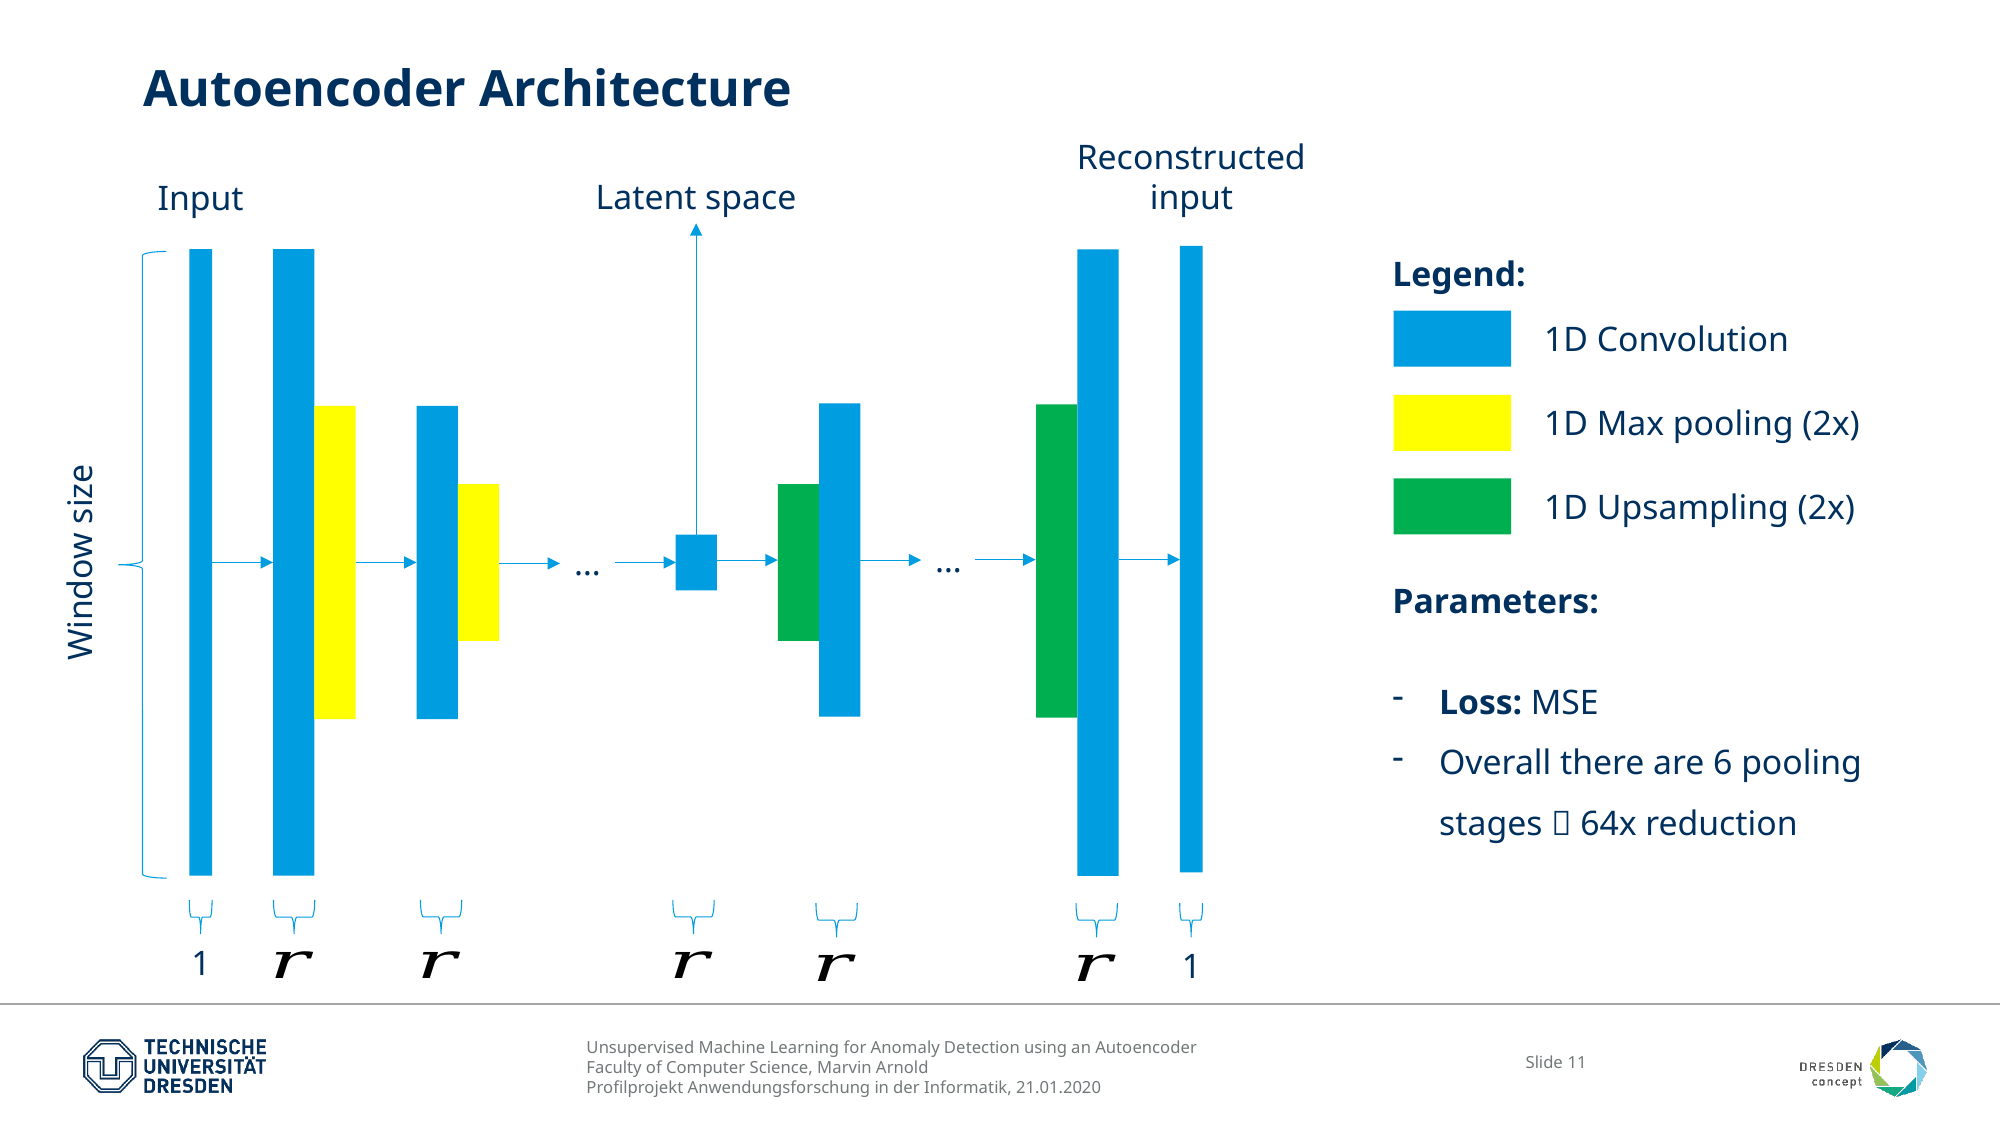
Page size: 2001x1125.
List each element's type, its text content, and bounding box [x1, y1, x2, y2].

text_box 1 [1167, 937, 1216, 993]
picture [83, 1039, 266, 1093]
text_box Legend: [1377, 245, 1657, 301]
text_box [1179, 245, 1204, 874]
text_box … [920, 531, 976, 587]
text_box 1 [176, 934, 225, 990]
text_box [818, 402, 861, 718]
text_box [118, 250, 167, 879]
text_box [1035, 403, 1078, 719]
text_box [188, 899, 213, 934]
text_box [674, 533, 718, 592]
picture [1800, 1039, 1927, 1097]
text_box … [559, 534, 616, 590]
text_box [815, 903, 858, 938]
text_box [1075, 903, 1118, 938]
text_box [1179, 903, 1204, 937]
text_box [672, 899, 715, 935]
text_box [419, 899, 463, 935]
text_box [416, 405, 459, 720]
text_box [1076, 248, 1120, 877]
text_box [272, 248, 315, 877]
text_box 1D Max pooling (2x) [1529, 394, 1925, 450]
text_box [777, 483, 818, 642]
text_box Latent space [556, 168, 836, 224]
title Autoencoder Architecture [143, 56, 1880, 169]
text_box [457, 483, 500, 642]
text_box [1393, 477, 1512, 535]
text_box Window size [50, 390, 107, 735]
text_box [272, 899, 316, 935]
text_box [313, 405, 357, 720]
text_box 1D Upsampling (2x) [1529, 478, 1925, 534]
text_box Reconstructed input [1051, 128, 1331, 224]
text_box [1393, 394, 1512, 452]
text_box Input [138, 168, 263, 225]
text_box [1393, 310, 1512, 368]
text_box 1D Convolution [1529, 310, 1925, 366]
text_box [188, 248, 213, 877]
